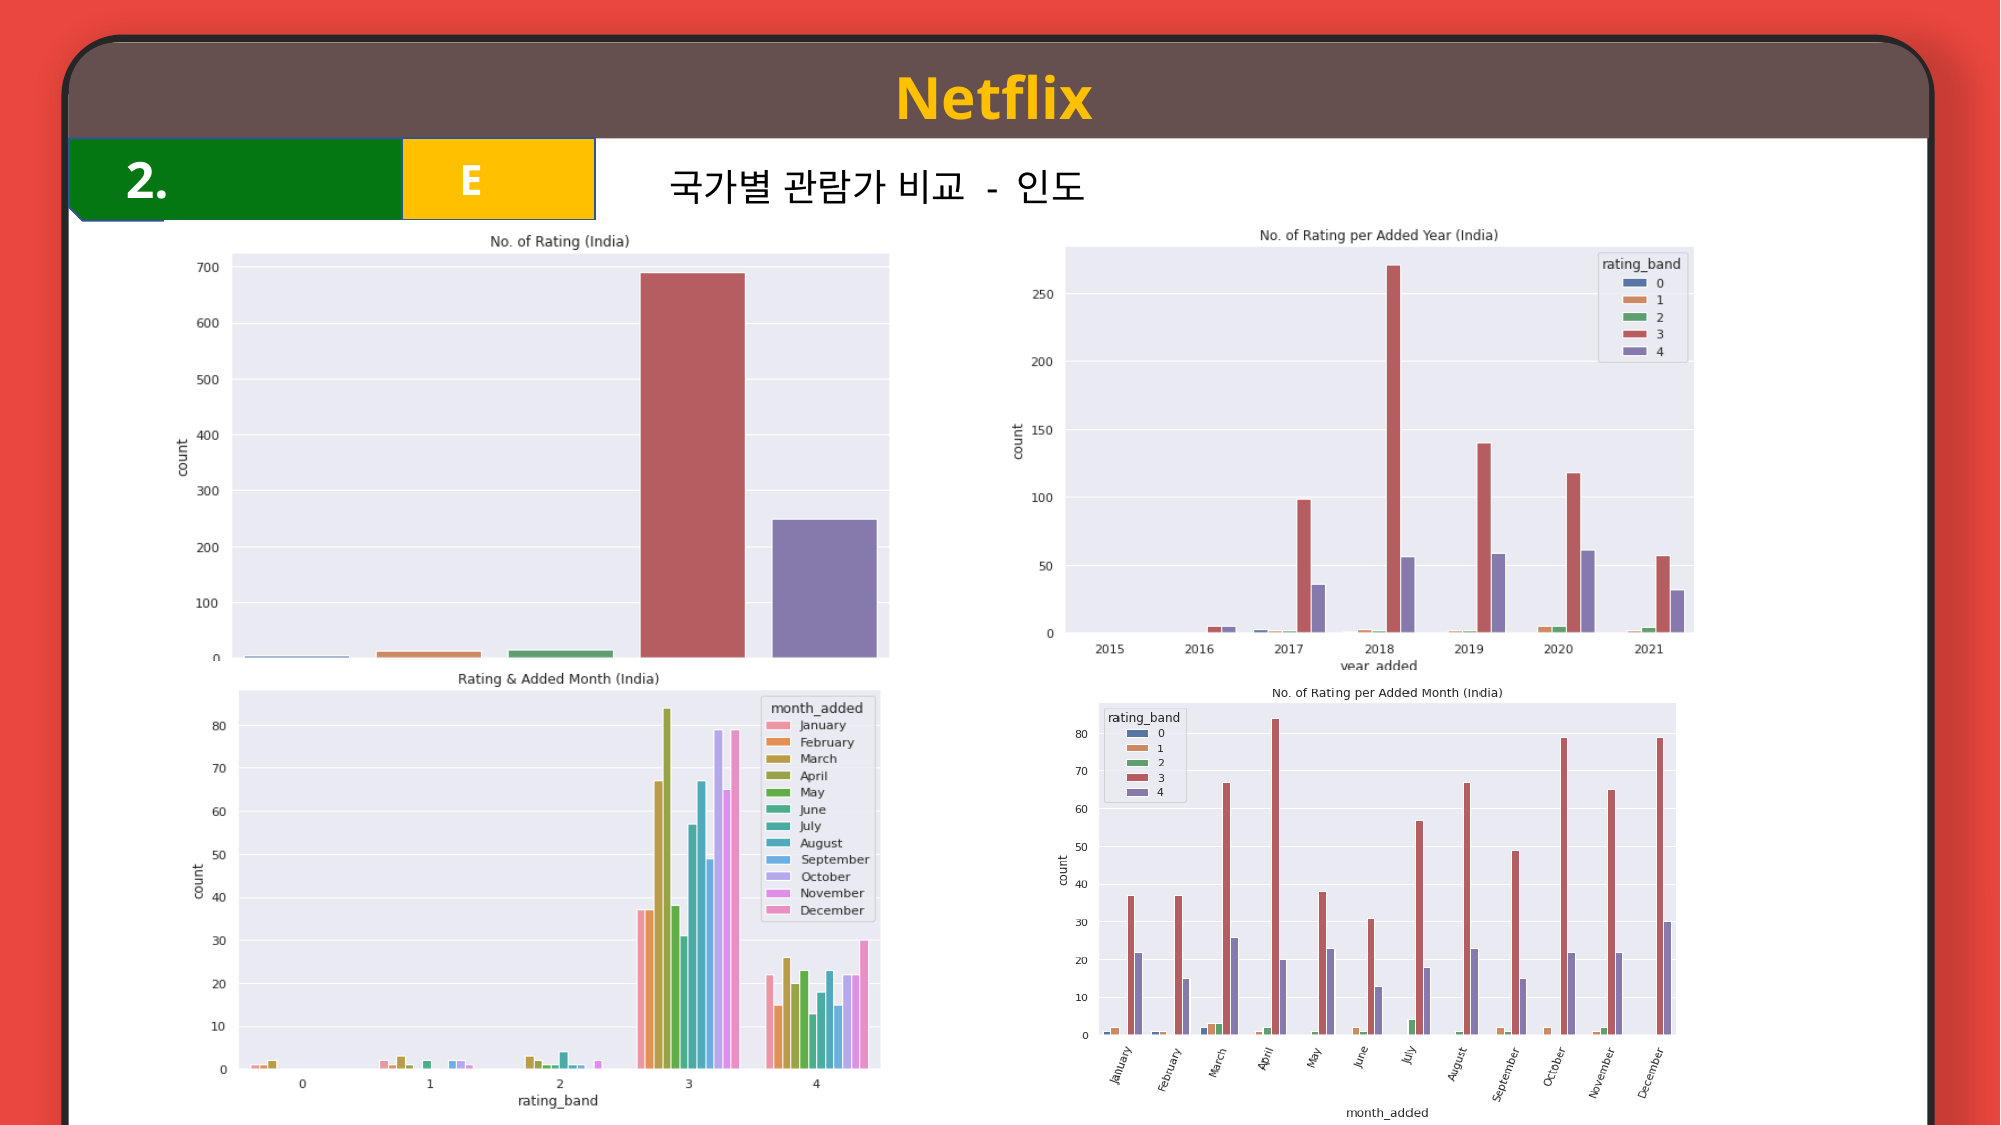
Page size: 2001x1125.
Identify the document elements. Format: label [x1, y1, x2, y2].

picture [164, 220, 915, 1125]
picture [998, 217, 1725, 1125]
text_box [65, 38, 1932, 1125]
